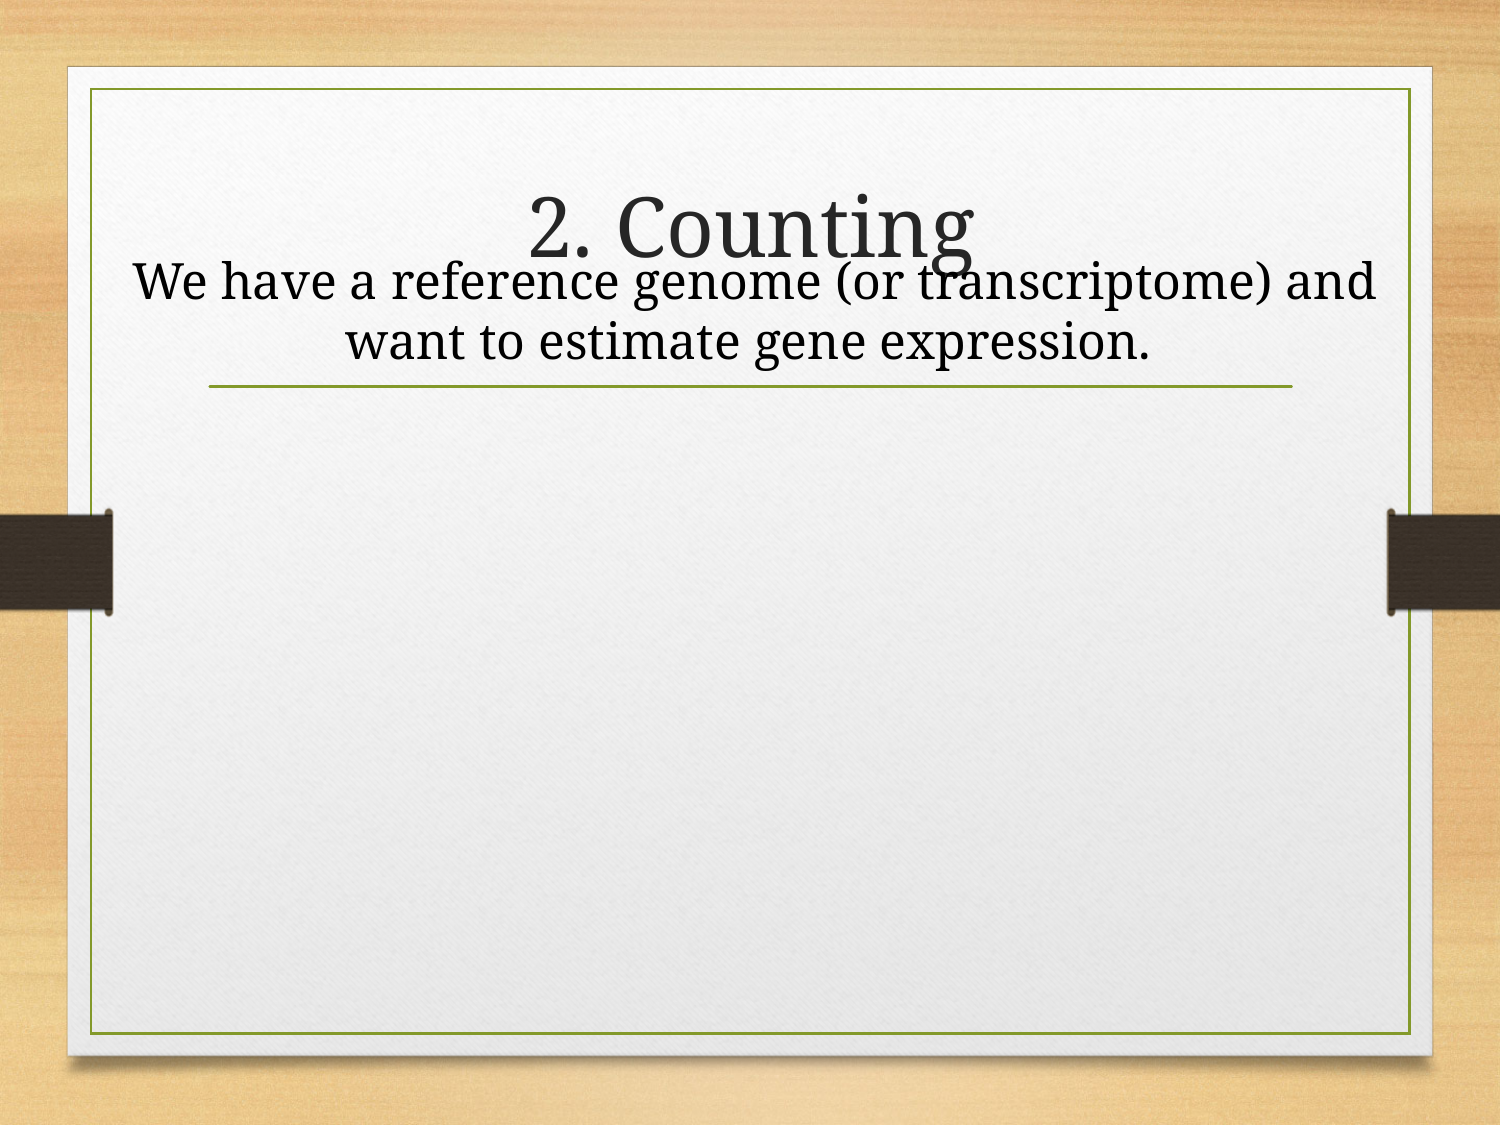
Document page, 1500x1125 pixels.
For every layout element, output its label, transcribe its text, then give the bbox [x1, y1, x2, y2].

title 2. Counting [193, 116, 1309, 242]
picture [0, 0, 1500, 1125]
text_box We have a reference genome (or transcriptome) and want to estimate gene expression. [110, 242, 1399, 378]
